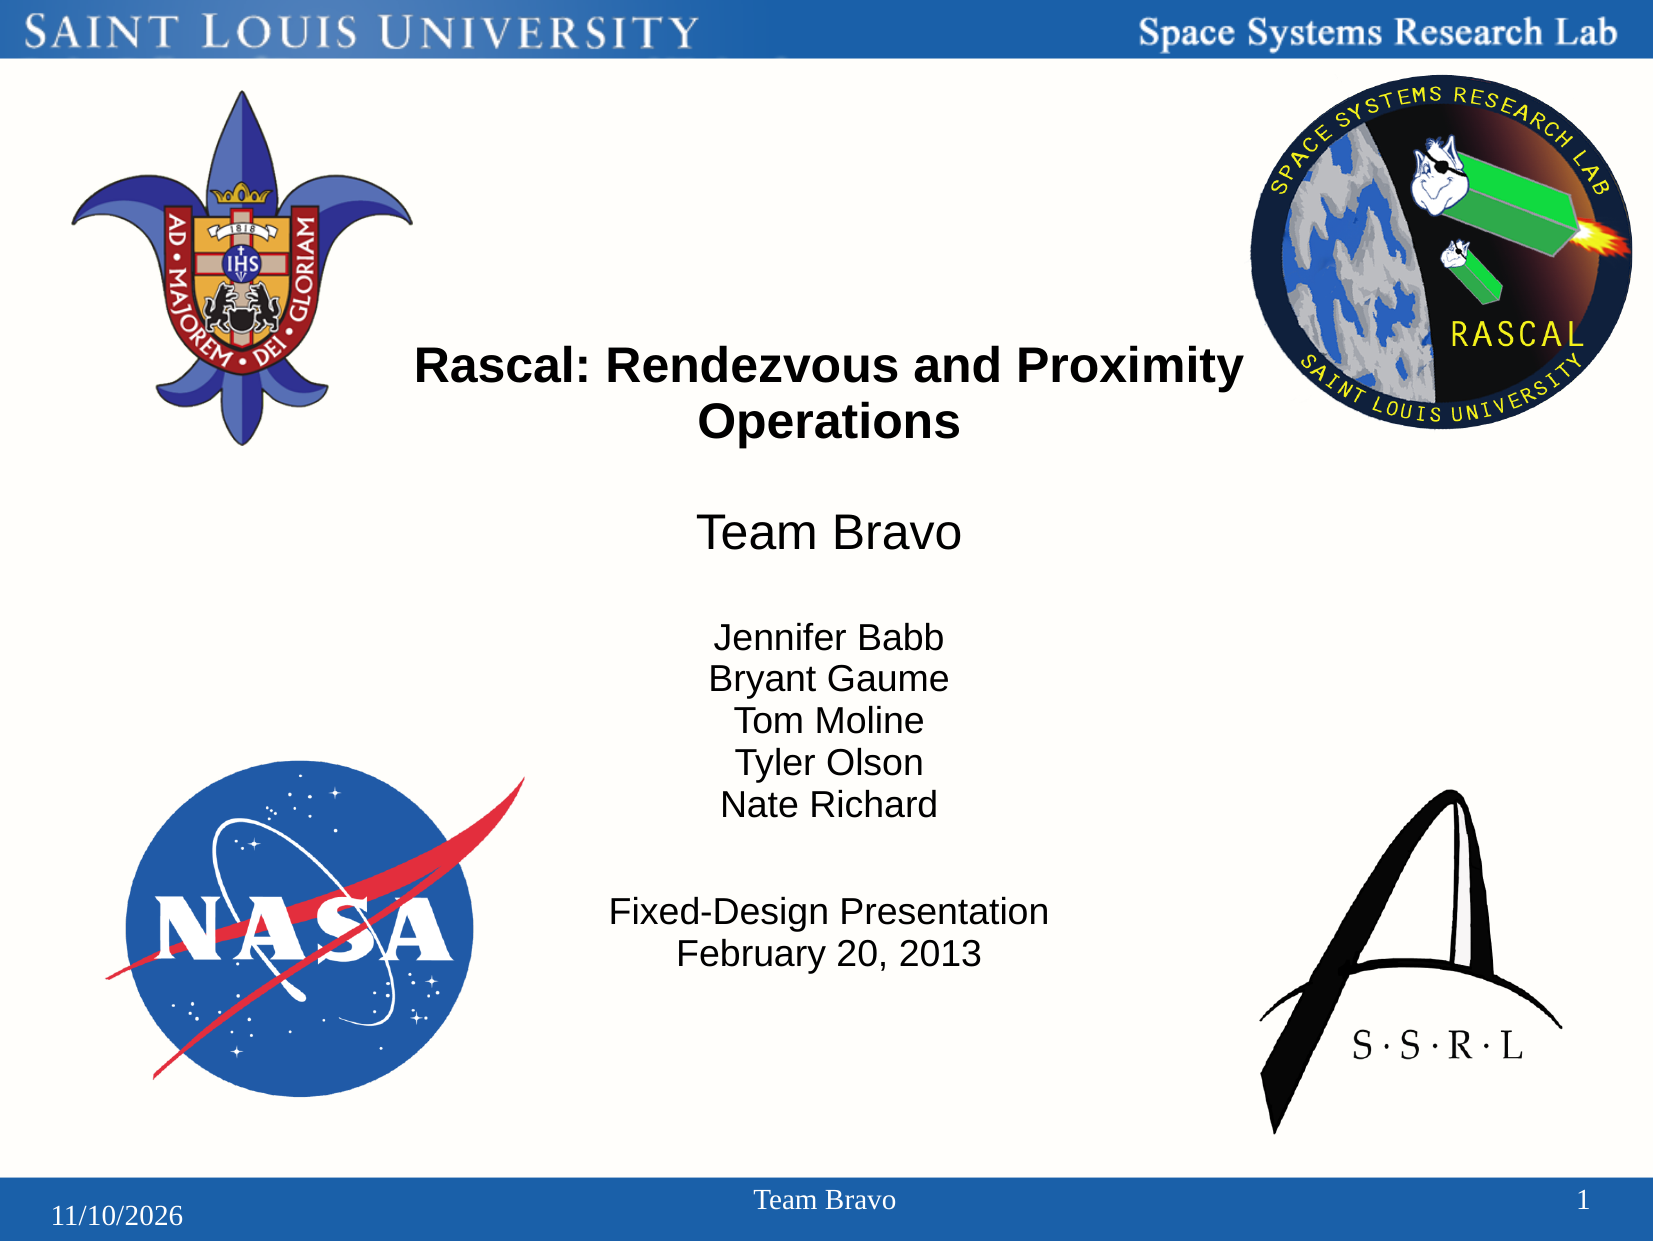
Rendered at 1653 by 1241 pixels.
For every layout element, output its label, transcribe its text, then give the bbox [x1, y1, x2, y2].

slide_number 1 [1538, 1182, 1628, 1221]
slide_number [50, 1198, 435, 1241]
picture [0, 0, 1653, 1241]
text_box Rascal: Rendezvous and Proximity Operations Team Bravo Jennifer Babb Bryant Gaume Tom Moline Tyler Olson Nate Richard Fixed-Design Presentation February 20, 2013 [313, 270, 1345, 1080]
footer Team Bravo [563, 1182, 1087, 1241]
